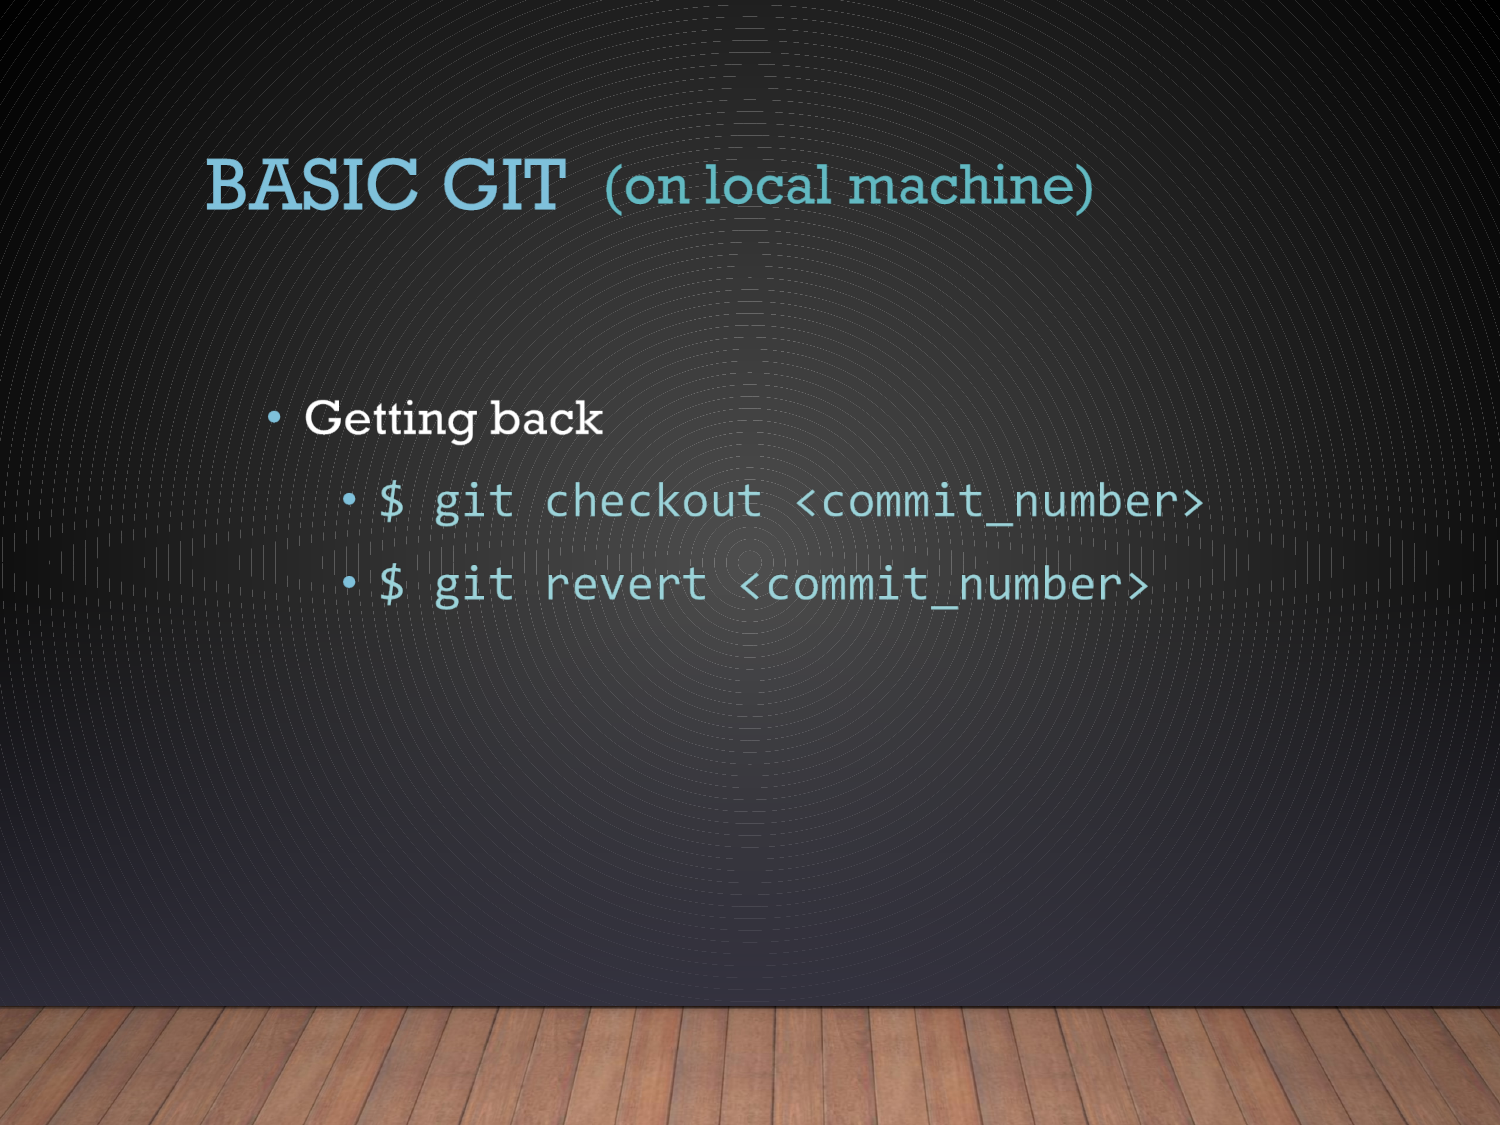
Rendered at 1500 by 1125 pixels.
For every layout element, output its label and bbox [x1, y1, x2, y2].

picture [160, 101, 1362, 699]
picture [0, 1006, 1500, 1125]
